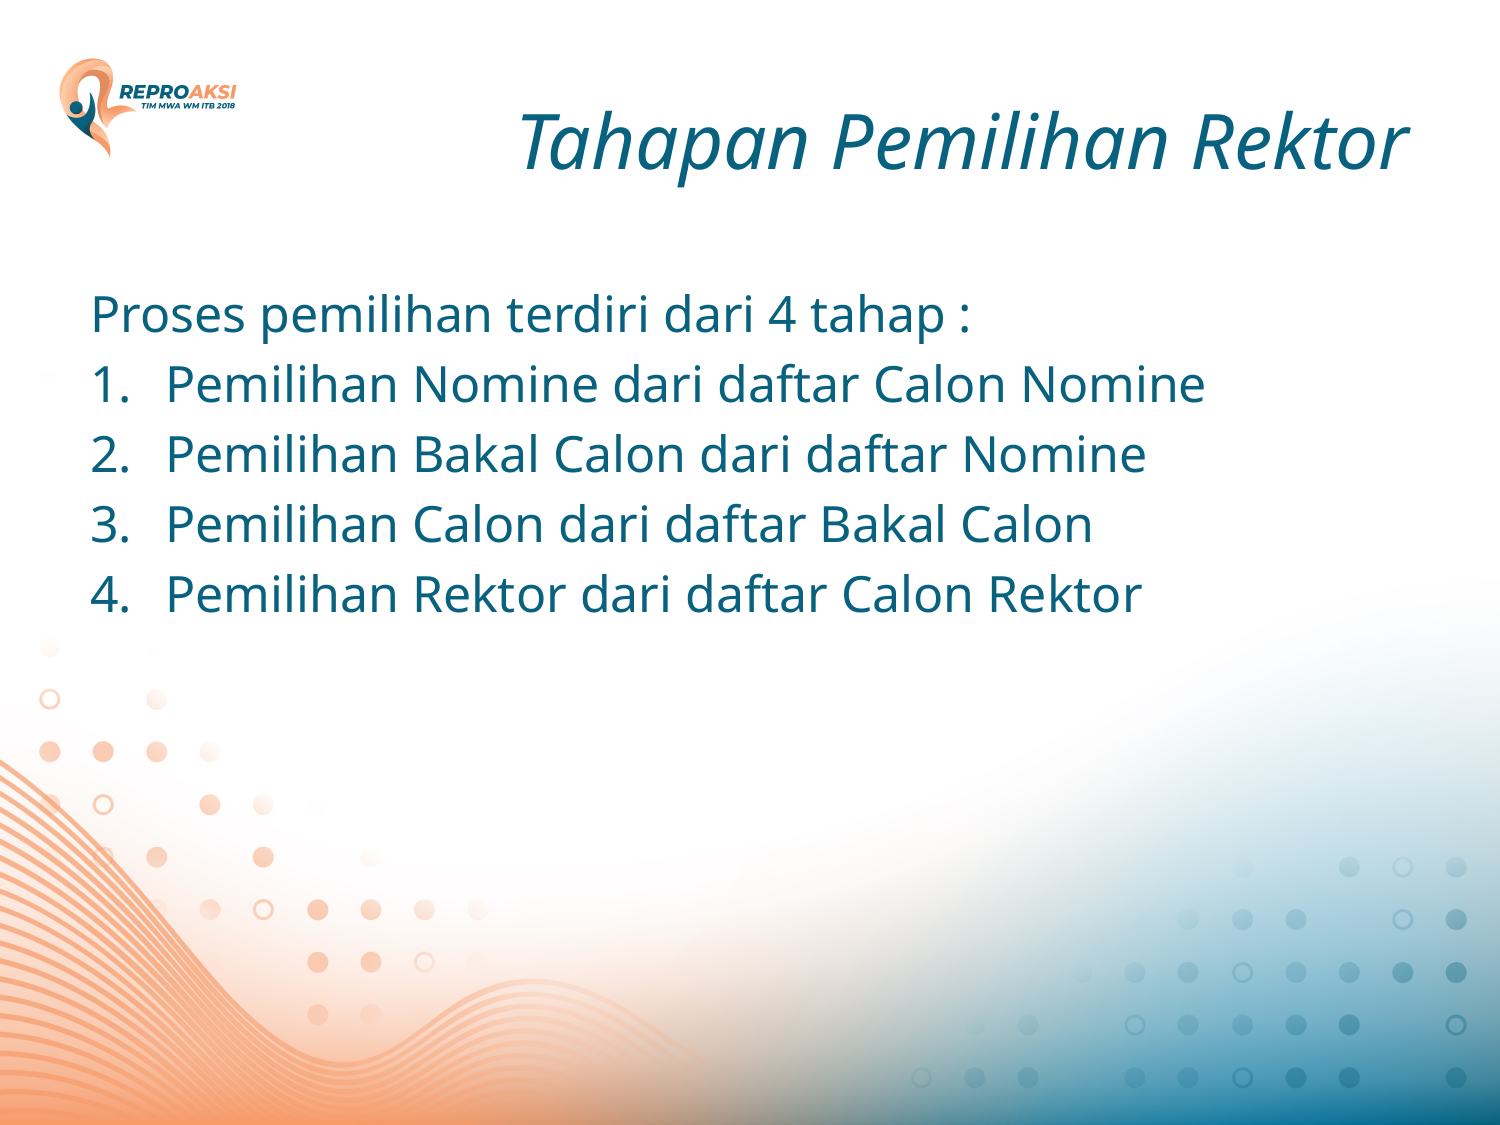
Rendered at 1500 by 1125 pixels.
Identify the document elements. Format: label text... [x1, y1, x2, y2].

list Proses pemilihan terdiri dari 4 tahap : Pemilihan Nomine dari daftar Calon Nomine Pemilihan Bakal Calon dari daftar Nomine Pemilihan Calon dari daftar Bakal Calon Pemilihan Rektor dari daftar Calon Rektor [75, 275, 1425, 900]
picture [0, 0, 1500, 1125]
title Tahapan Pemilihan Rektor [425, 45, 1425, 233]
